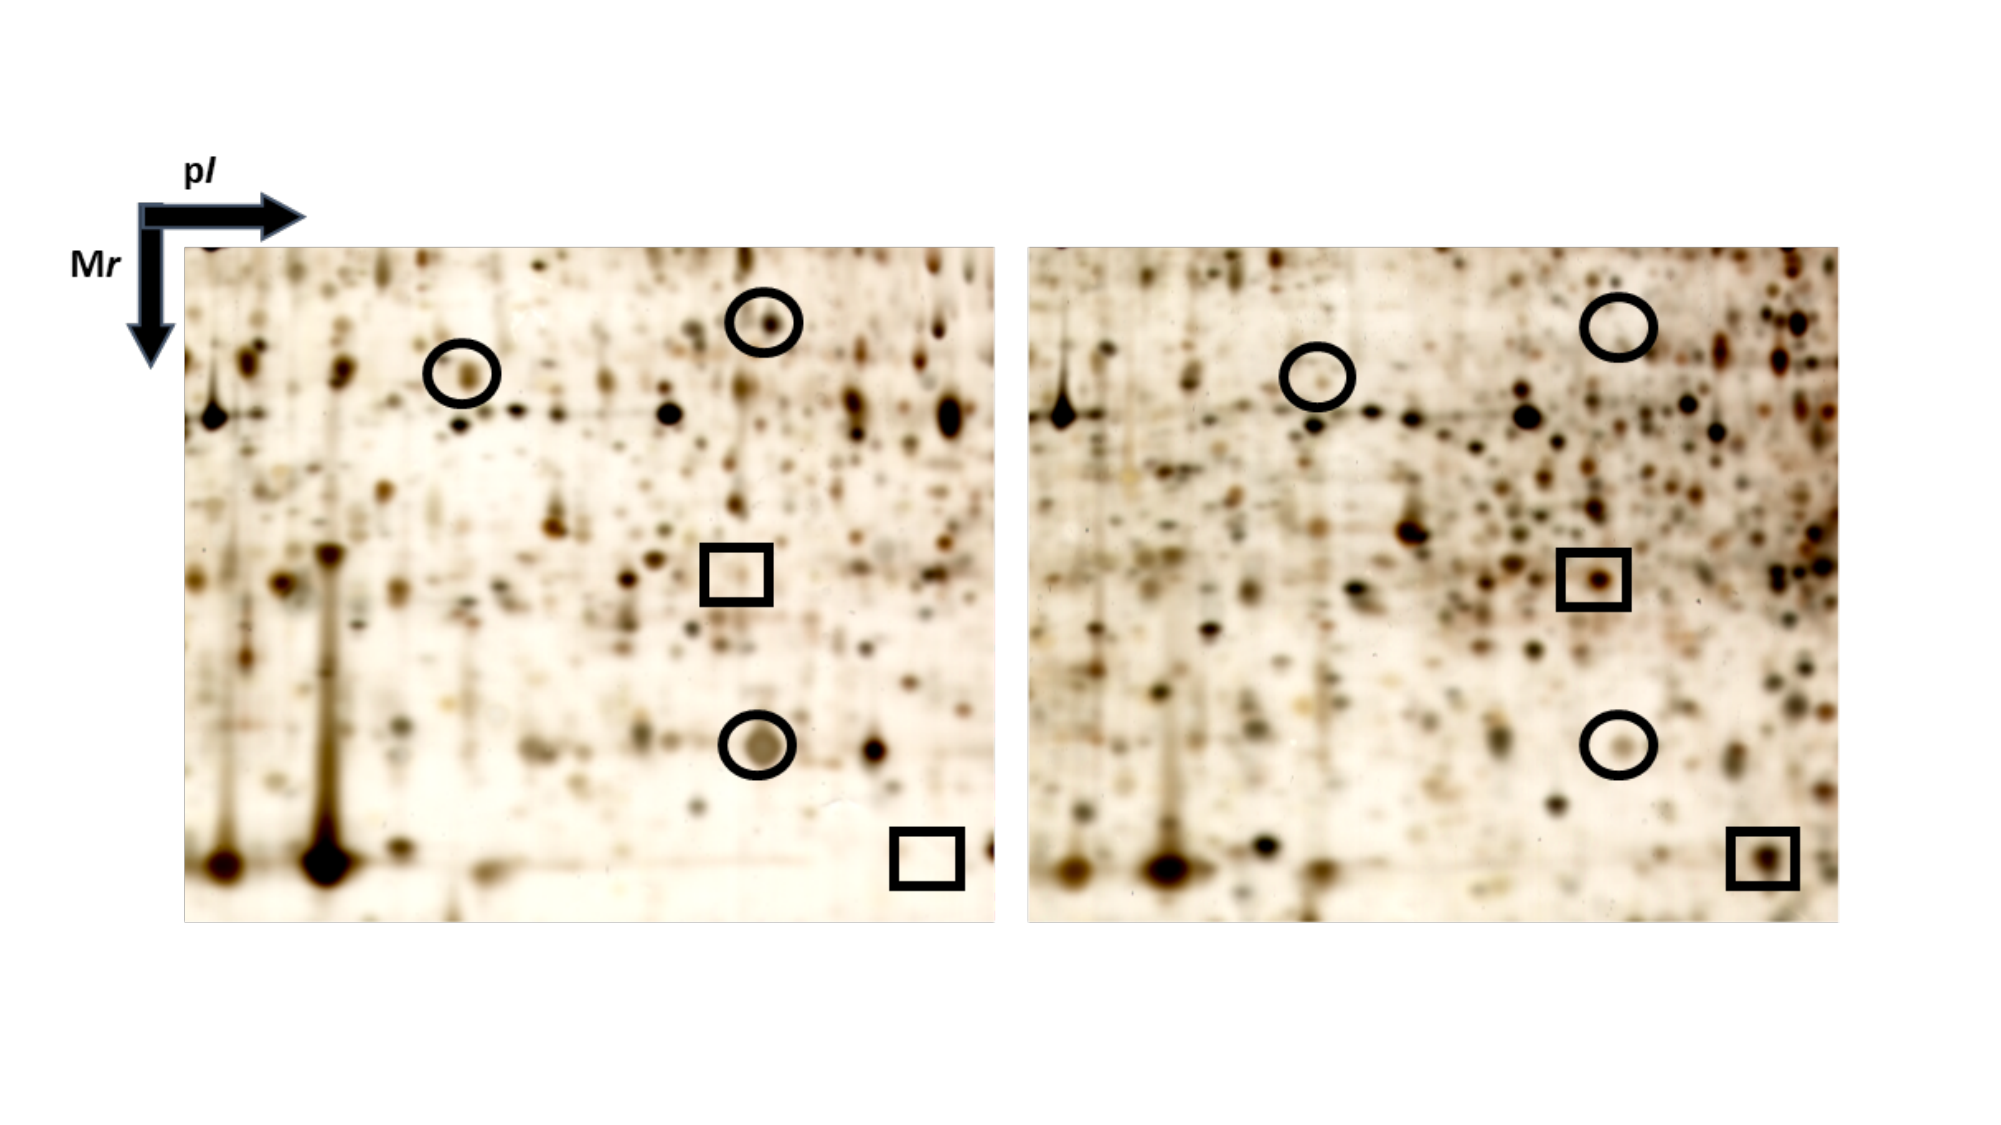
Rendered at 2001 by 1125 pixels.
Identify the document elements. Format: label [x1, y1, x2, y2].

picture [43, 132, 1840, 926]
